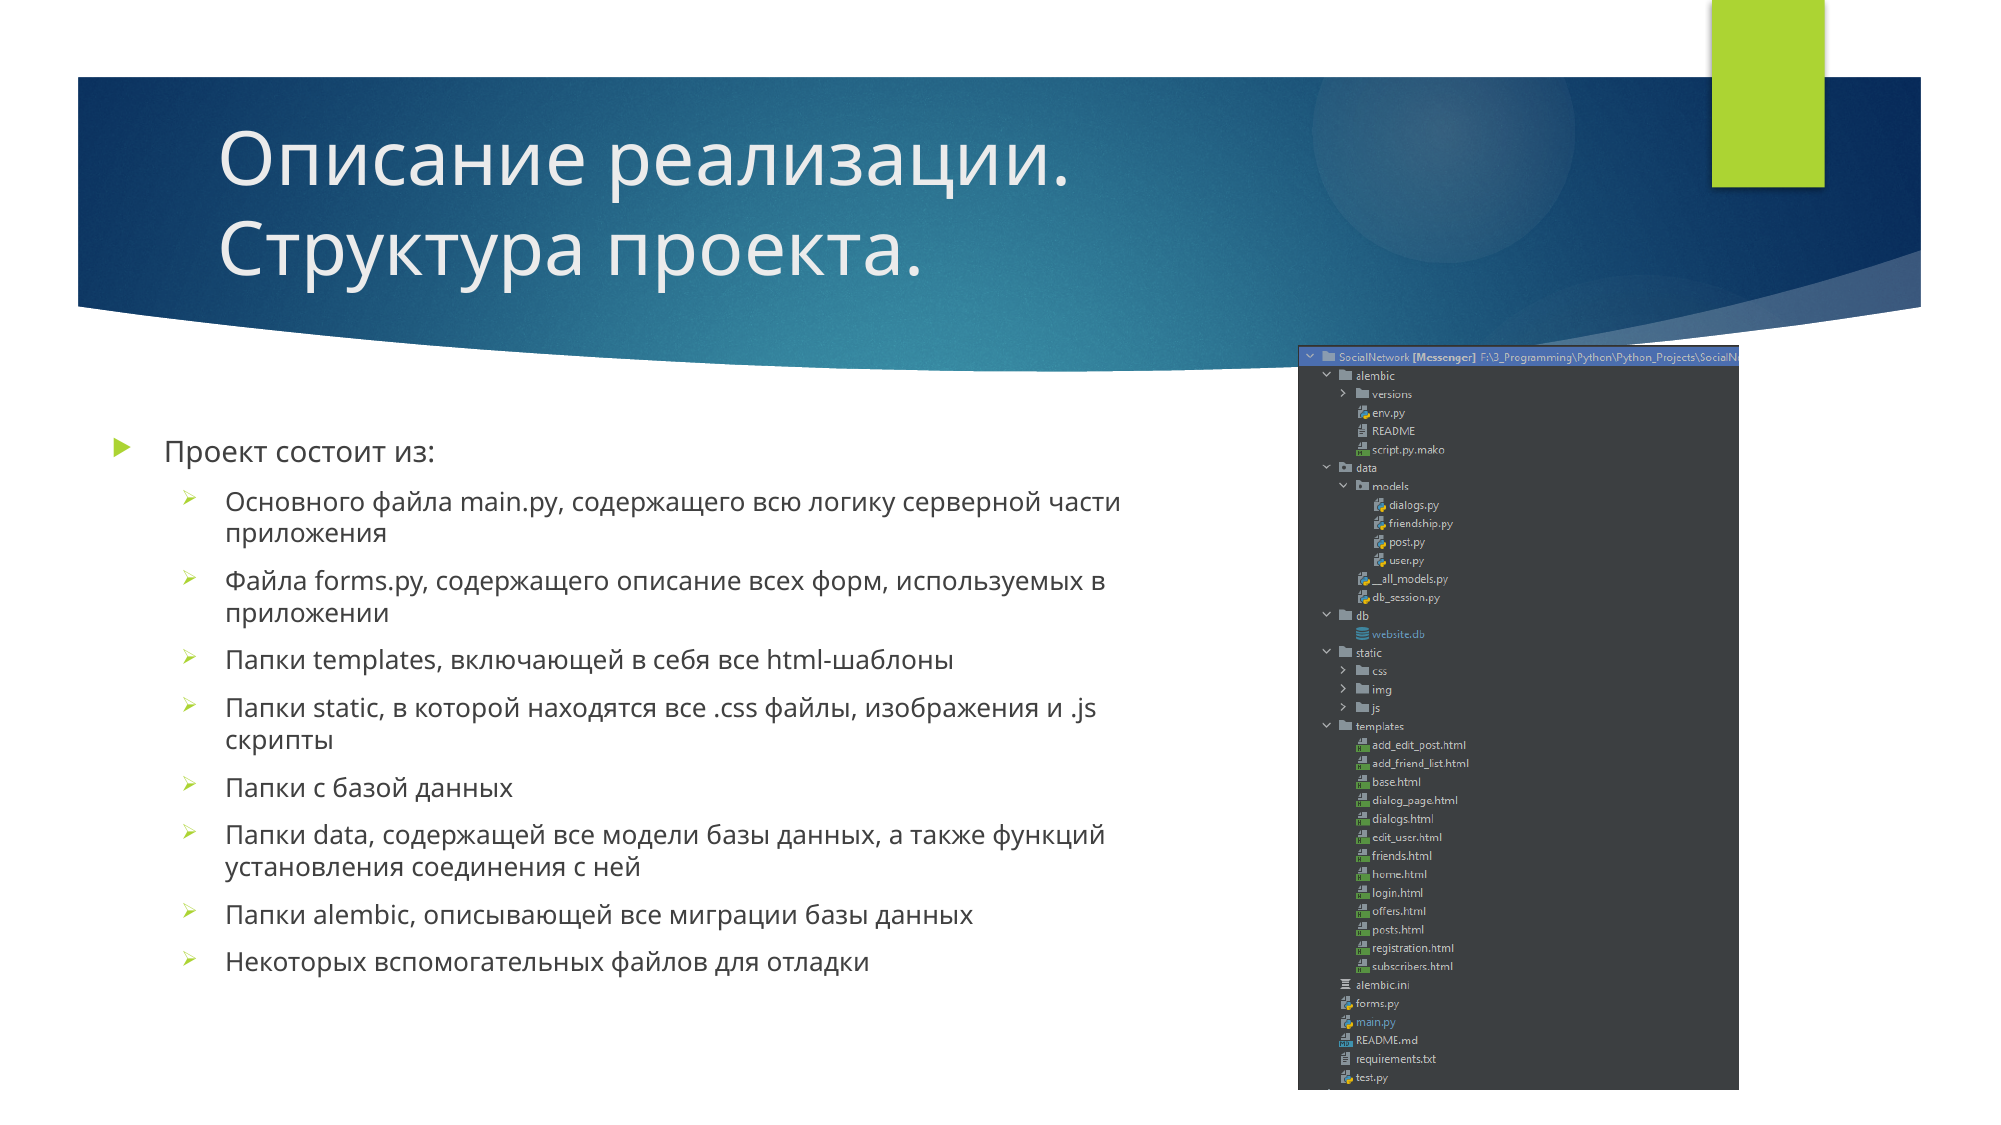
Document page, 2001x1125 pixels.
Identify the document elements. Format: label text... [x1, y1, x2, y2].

picture [1298, 345, 1739, 1090]
list Проект состоит из: Основного файла main.py, содержащего всю логику серверной части приложения Файла forms.py, содержащего описание всех форм, используемых в приложении Папки templates, включающей в себя все html-шаблоны Папки static, в которой находятся все .css файлы, изображения и .js скрипты Папки с базой данных Папки data, содержащей все модели базы данных, а также функций установления соединения с ней Папки alembic, описывающей все миграции базы данных Некоторых вспомогательных файлов для отладки [96, 425, 1155, 987]
title Описание реализации. Структура проекта. [202, 111, 1291, 289]
